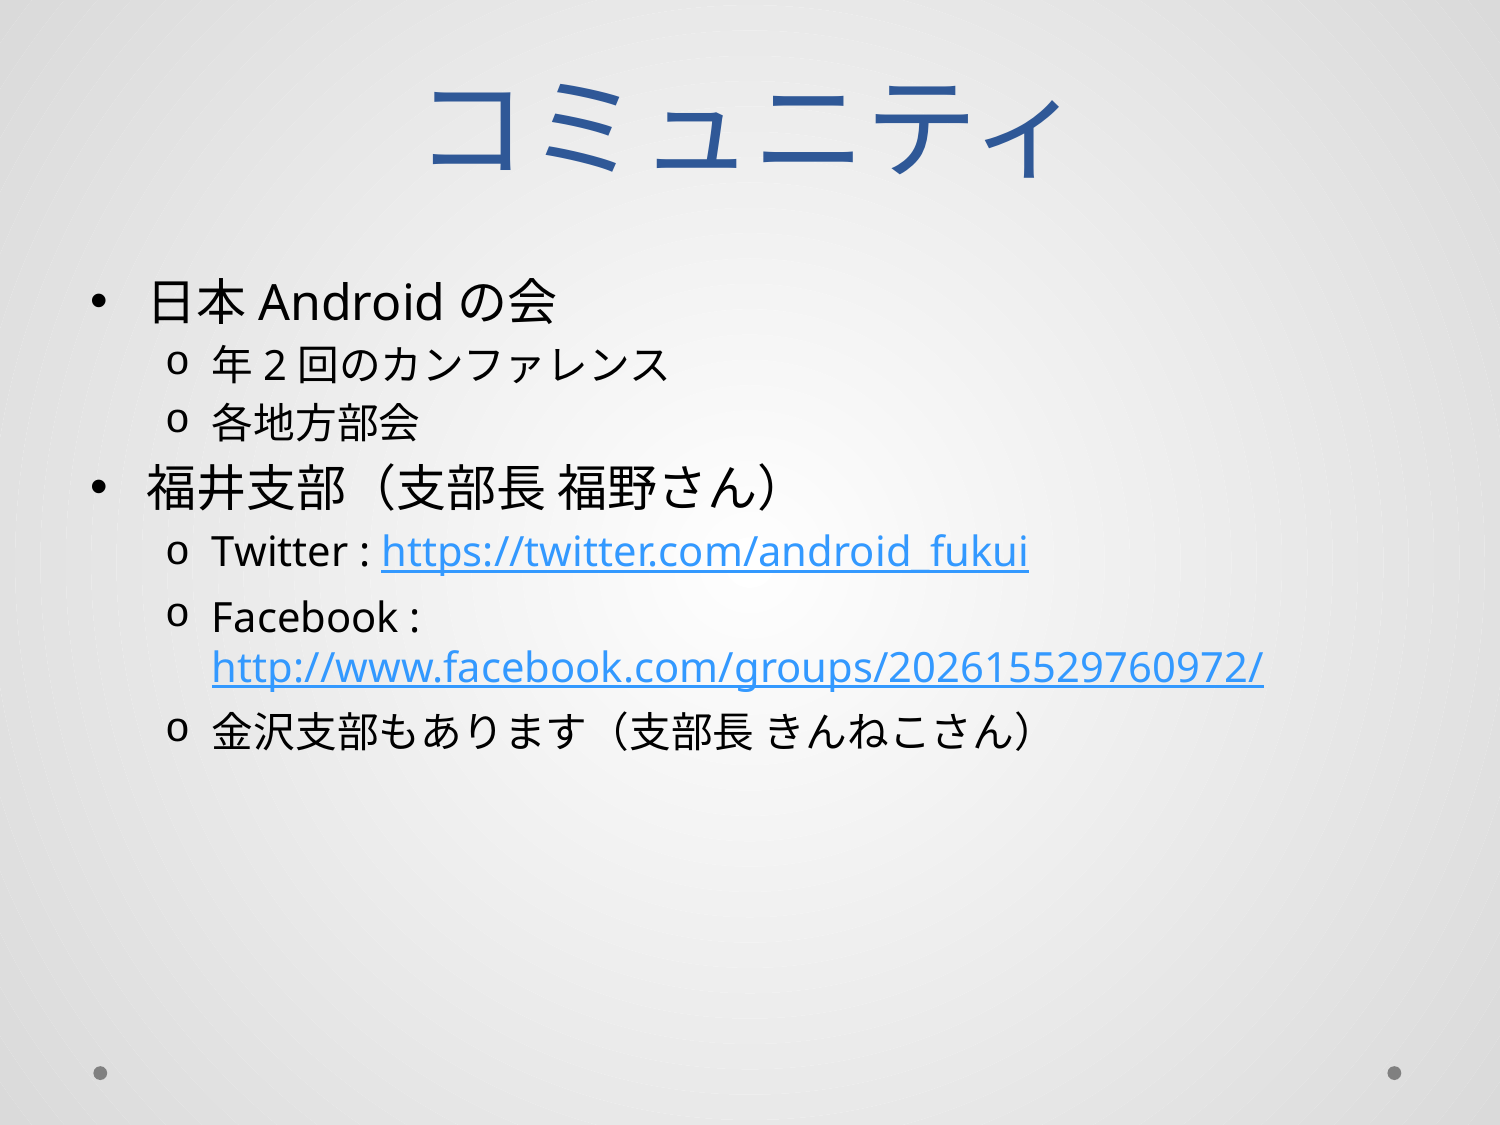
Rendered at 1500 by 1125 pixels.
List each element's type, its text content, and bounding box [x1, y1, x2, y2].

title コミュニティ [75, 0, 1425, 262]
list 日本Androidの会 年2回のカンファレンス 各地方部会 福井支部（支部長 福野さん） Twitter : https://twitter.com/android_fukui Facebook : http://www.facebook.com/groups/202615529760972/ 金沢支部もあります（支部長 きんねこさん） [75, 262, 1425, 1005]
